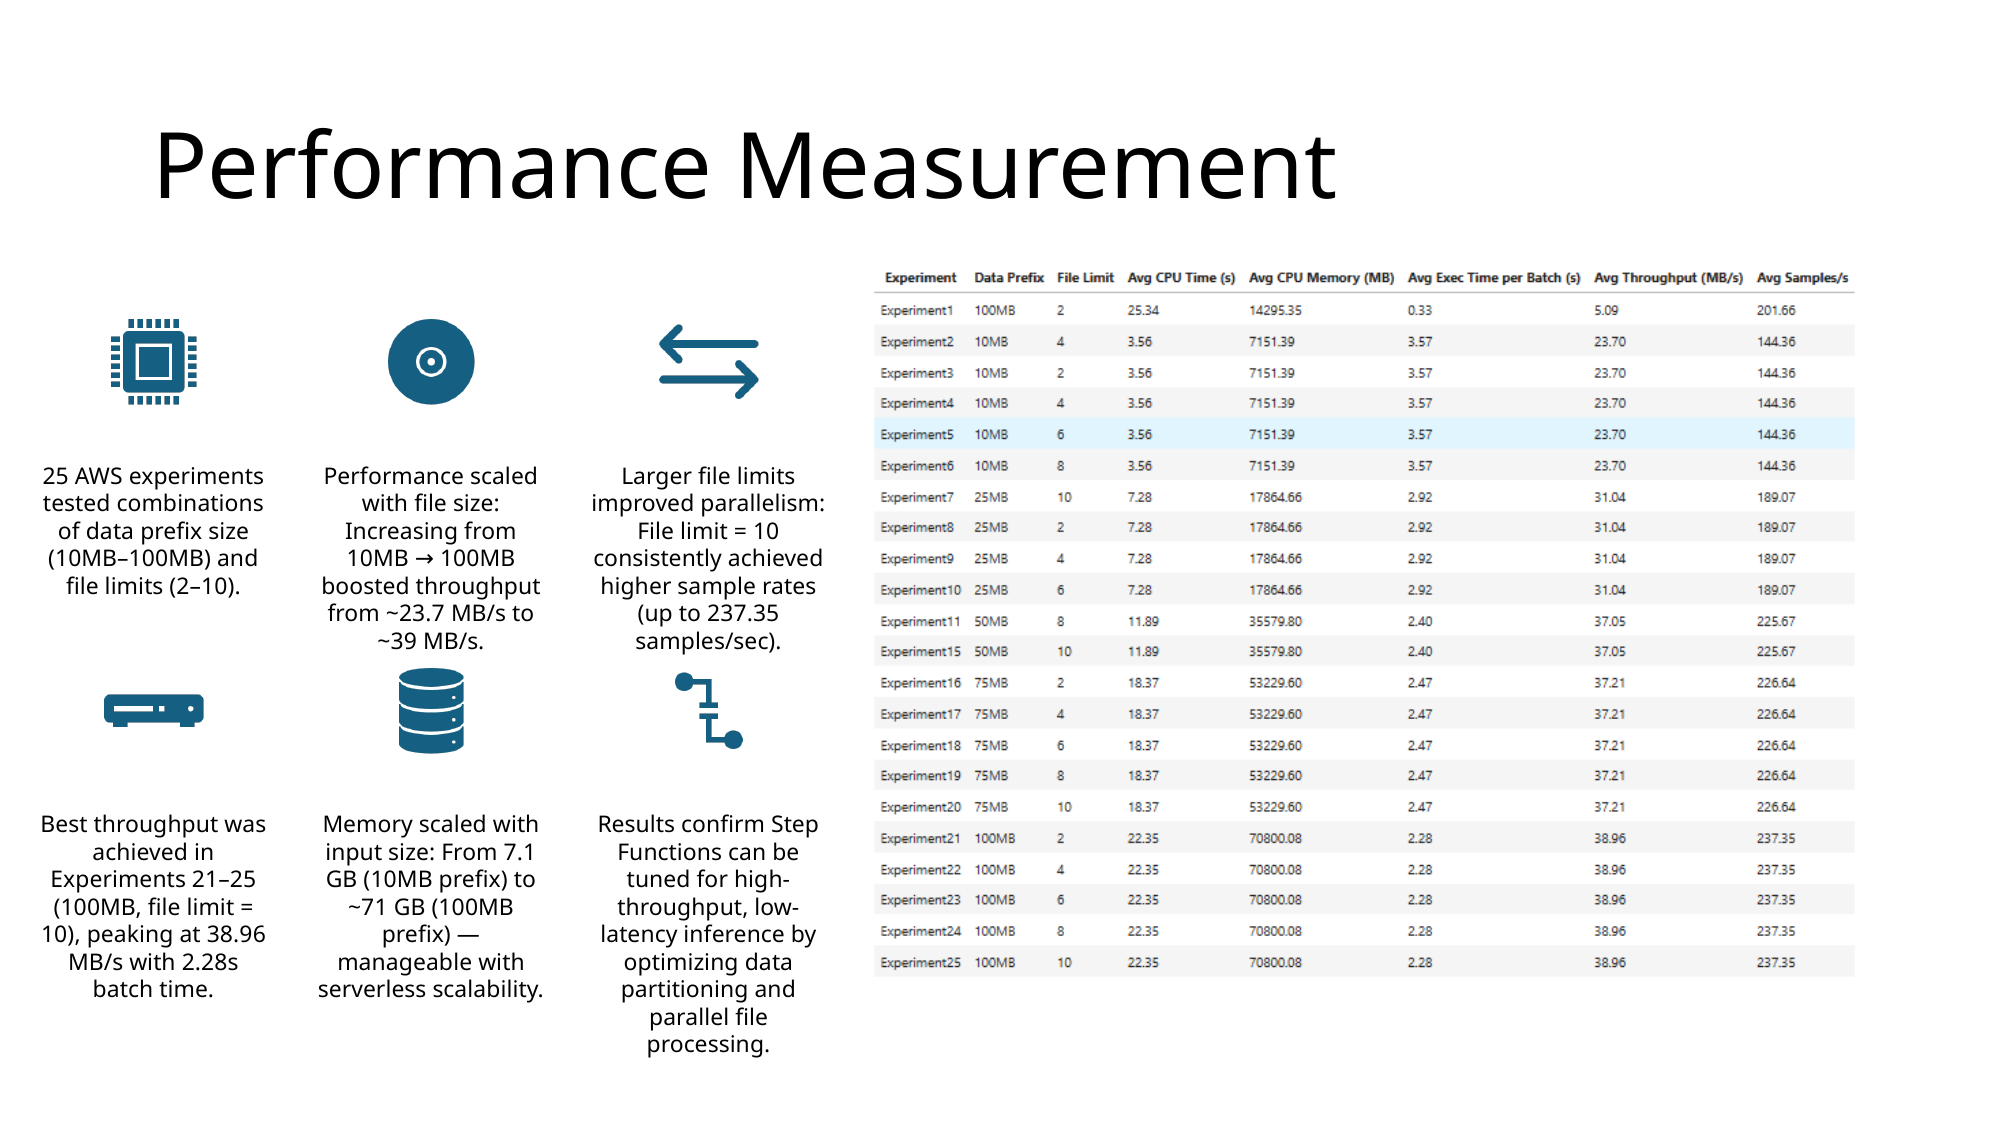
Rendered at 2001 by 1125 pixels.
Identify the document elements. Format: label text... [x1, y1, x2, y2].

title Performance Measurement [137, 59, 1863, 278]
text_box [34, 233, 828, 1023]
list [868, 265, 1863, 981]
